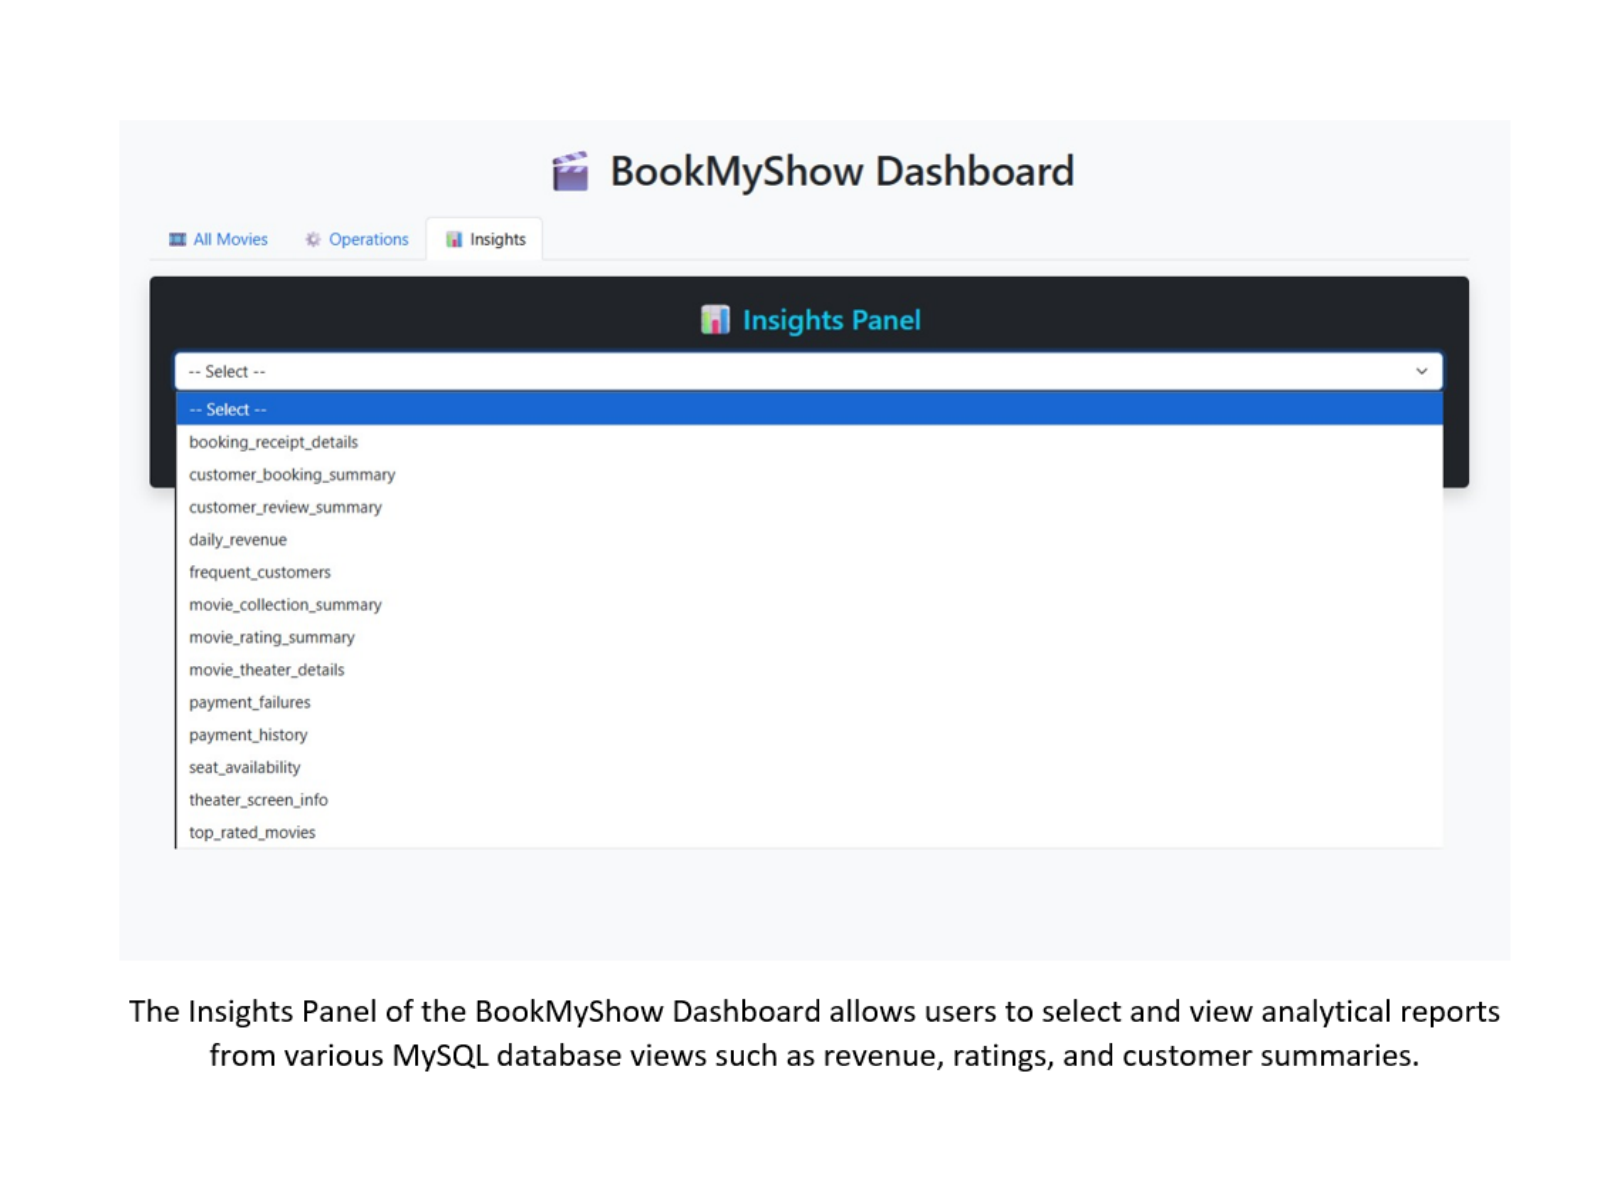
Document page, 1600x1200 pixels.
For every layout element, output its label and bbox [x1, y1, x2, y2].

text_box [111, 119, 1522, 1103]
